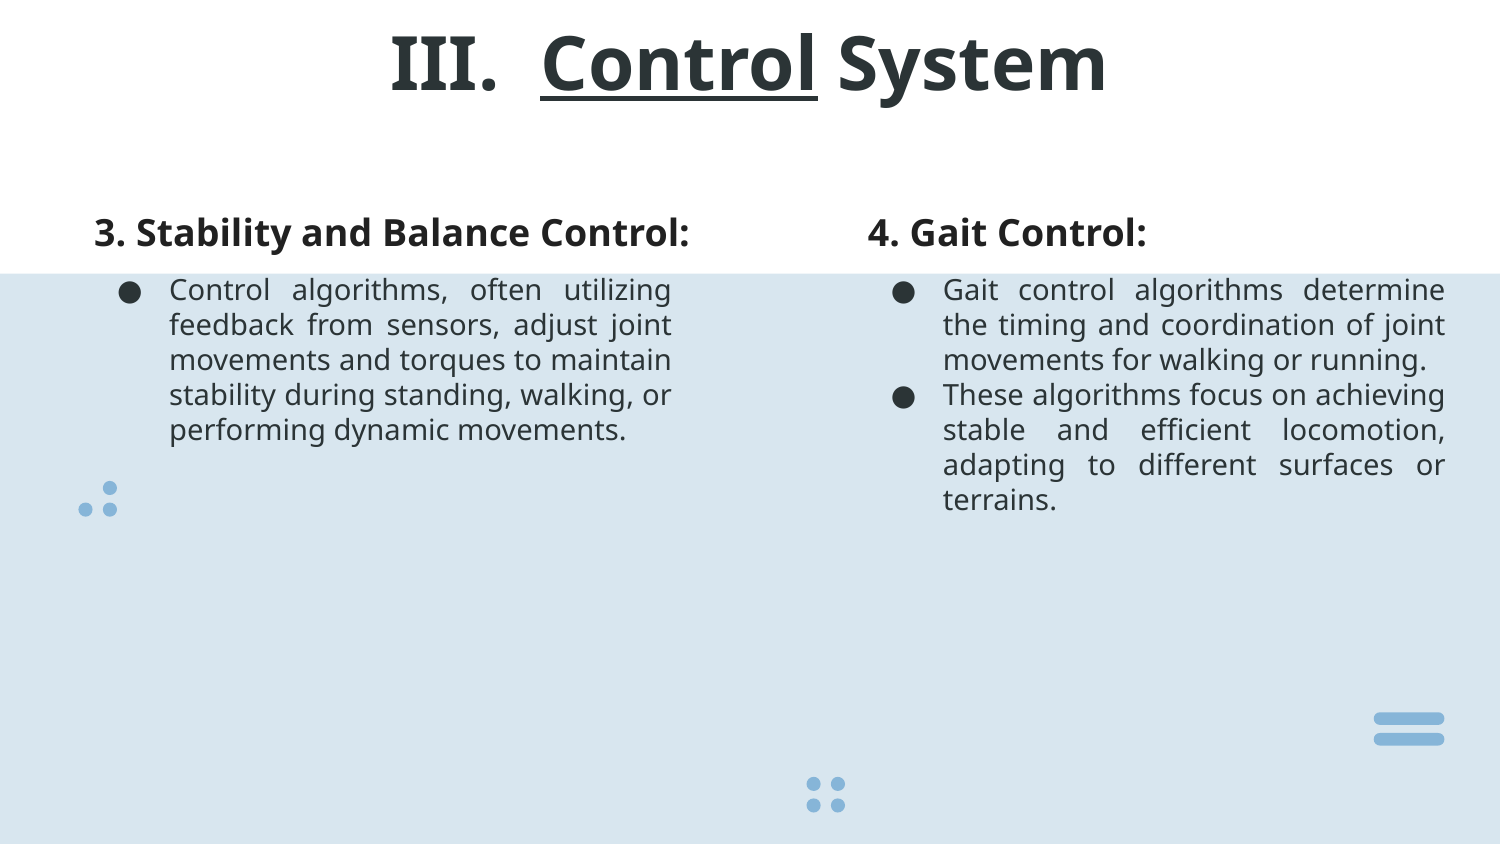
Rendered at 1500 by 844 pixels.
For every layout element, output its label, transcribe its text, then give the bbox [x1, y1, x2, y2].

title 3. Stability and Balance Control: [79, 158, 711, 304]
title 4. Gait Control: [852, 158, 1431, 256]
subtitle Gait control algorithms determine the timing and coordination of joint movements for walking or running. These algorithms focus on achieving stable and efficient locomotion, adapting to different surfaces or terrains. [852, 256, 1461, 685]
title III. Control System [116, 0, 1383, 122]
subtitle Control algorithms, often utilizing feedback from sensors, adjust joint movements and torques to maintain stability during standing, walking, or performing dynamic movements. [79, 256, 688, 685]
